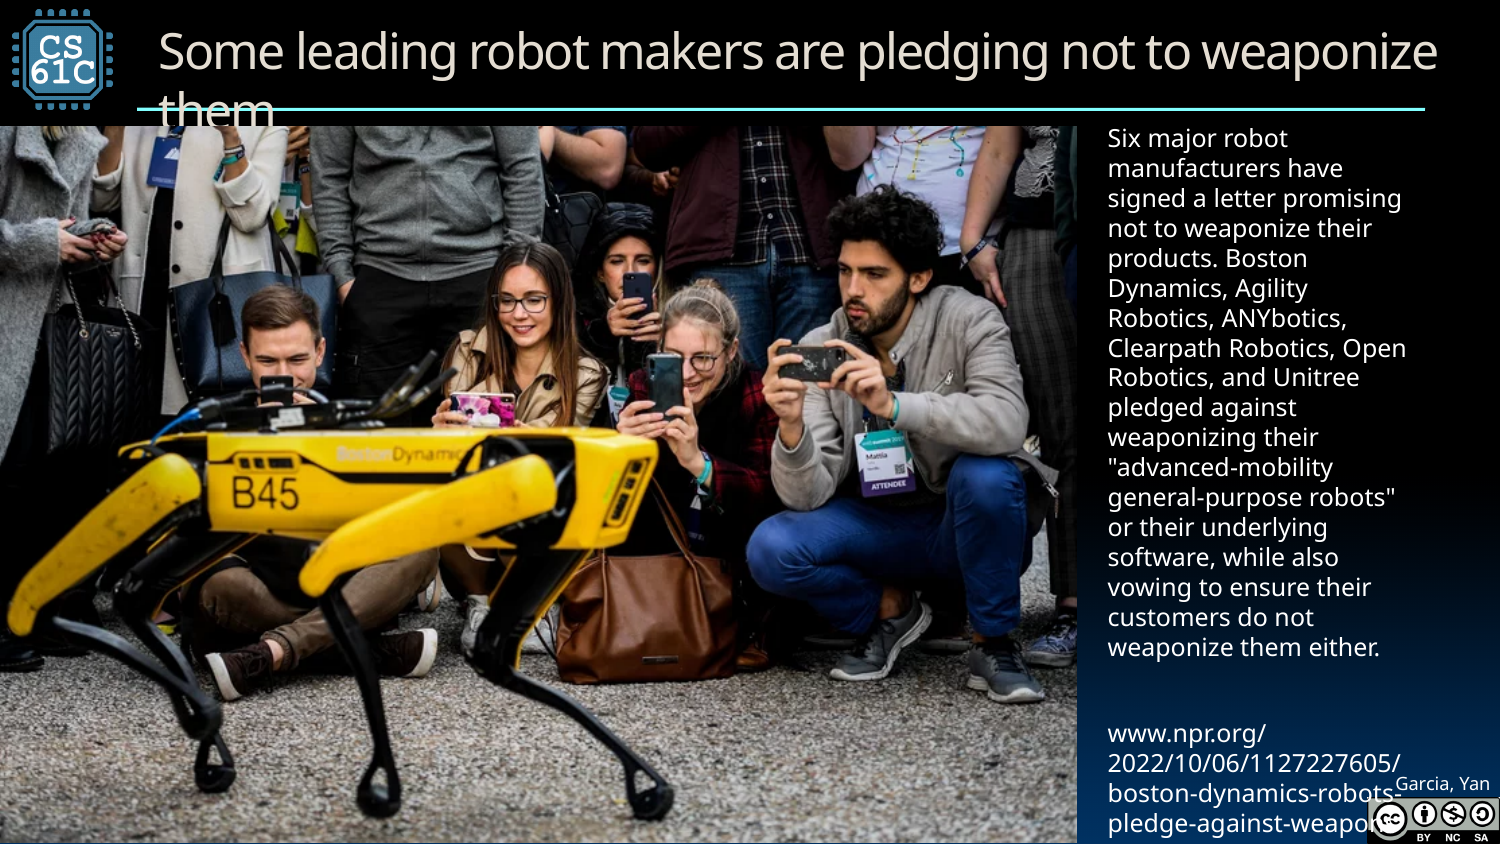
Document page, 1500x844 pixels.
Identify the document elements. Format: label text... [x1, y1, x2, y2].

title Some leading robot makers are pledging not to weaponize them [137, 9, 1487, 104]
picture [0, 0, 1500, 844]
list Six major robot manufacturers have signed a letter promising not to weaponize their products. Boston Dynamics, Agility Robotics, ANYbotics, Clearpath Robotics, Open Robotics, and Unitree pledged against weaponizing their "advanced-mobility general-purpose robots" or their underlying software, while also vowing to ensure their customers do not weaponize them either. www.npr.org/2022/10/06/1127227605/boston-dynamics-robots-pledge-against-weapons [1076, 111, 1430, 773]
picture [0, 126, 1077, 844]
